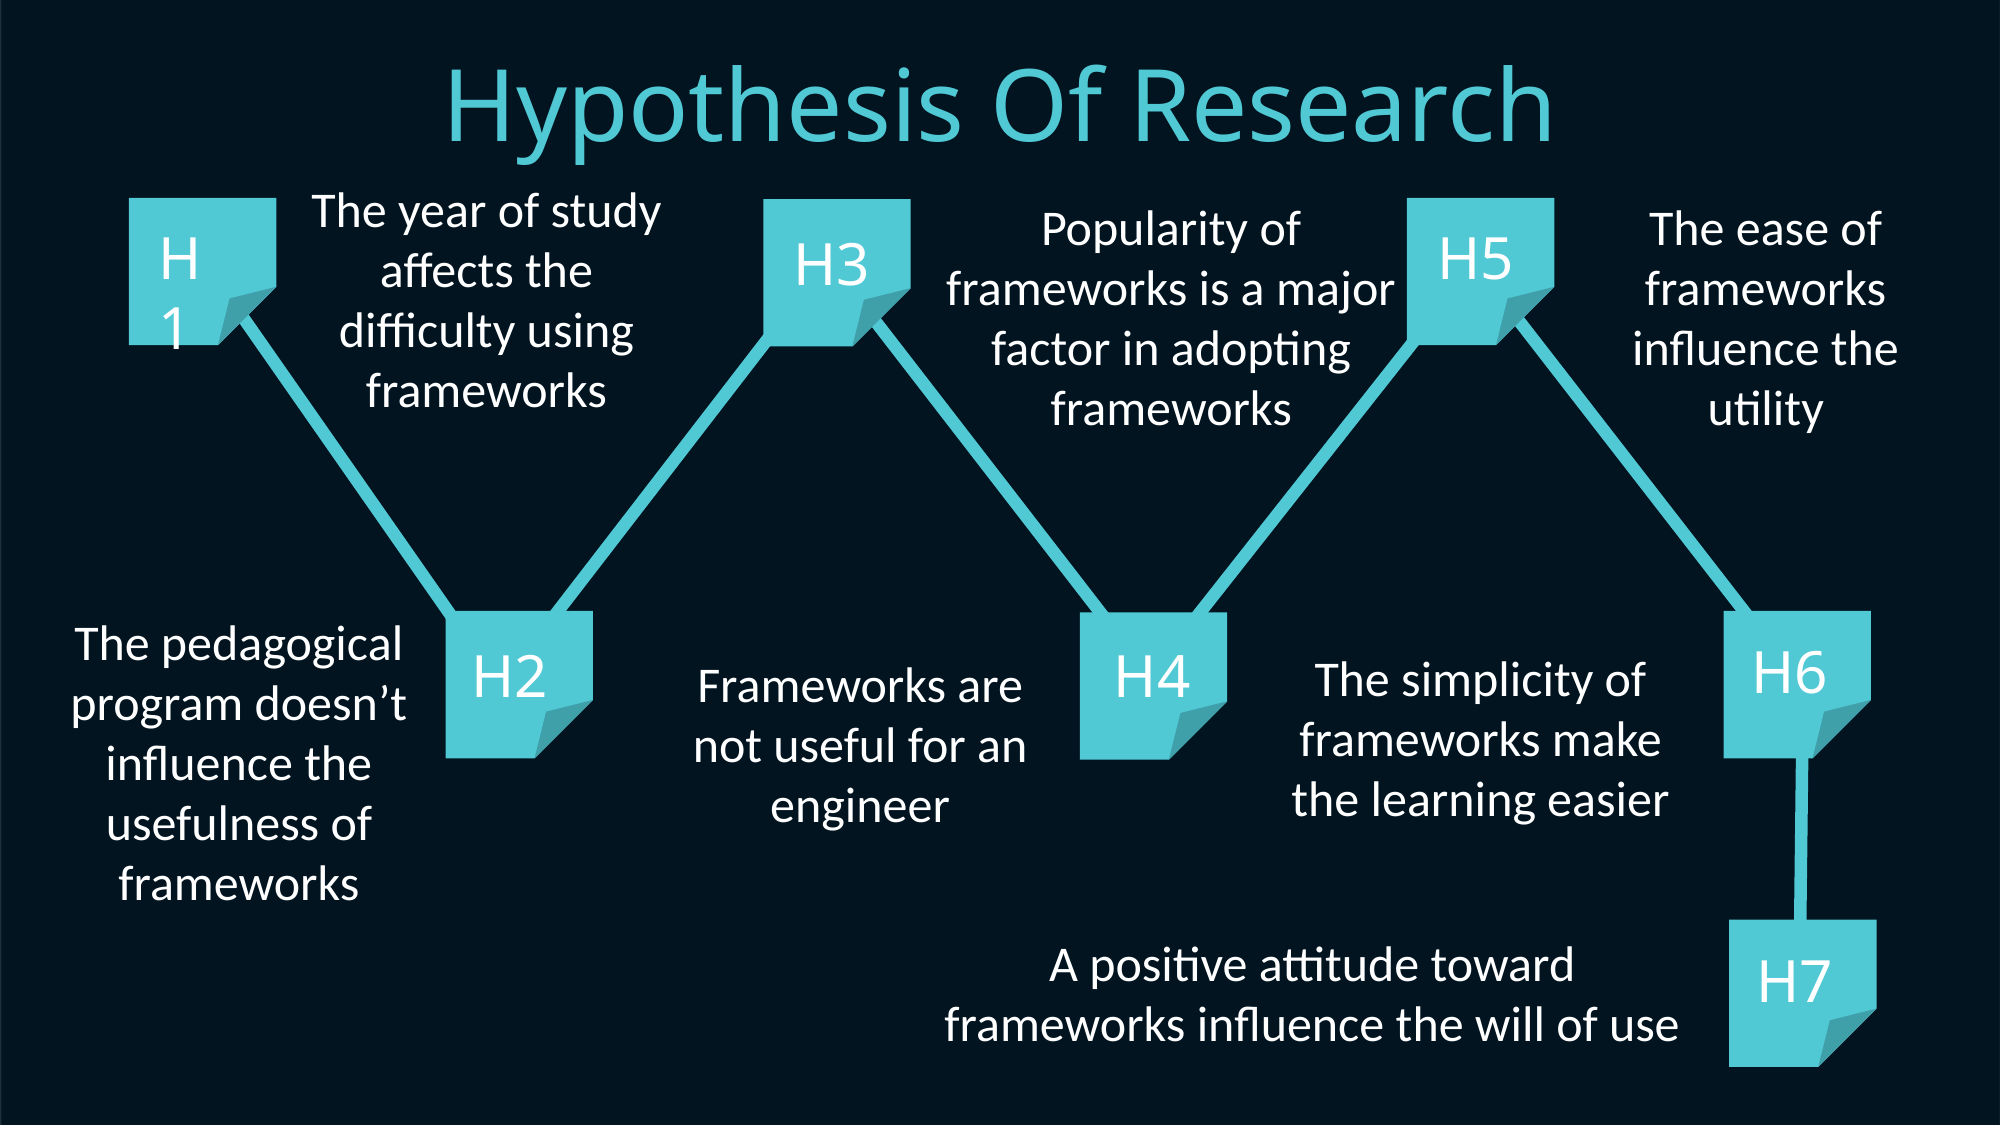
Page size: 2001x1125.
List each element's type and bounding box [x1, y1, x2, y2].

picture [0, 0, 2000, 1125]
text_box [1480, 271, 1800, 683]
text_box [508, 249, 837, 676]
text_box [200, 256, 498, 683]
text_box [1150, 256, 1481, 676]
text_box [1799, 697, 1803, 994]
text_box [836, 271, 1164, 694]
